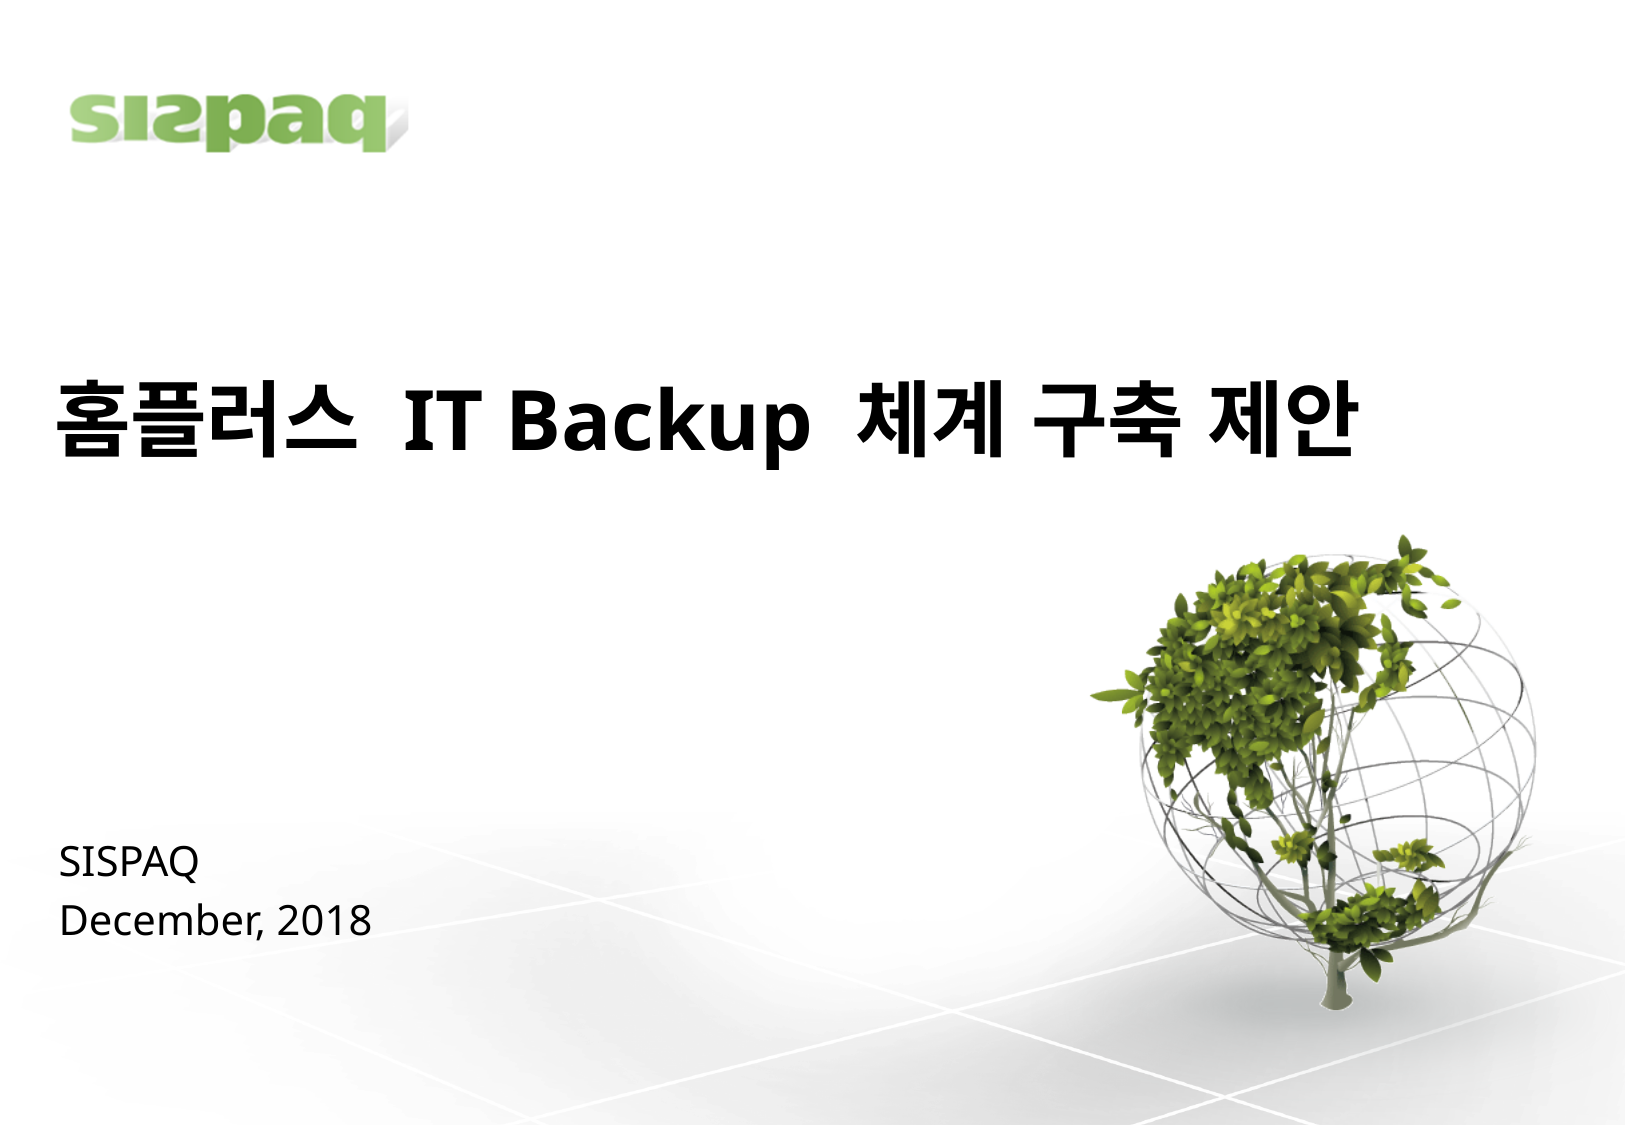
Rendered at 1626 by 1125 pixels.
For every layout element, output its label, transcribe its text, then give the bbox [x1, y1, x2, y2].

picture [54, 75, 409, 158]
picture [0, 513, 1625, 1125]
subtitle SISPAQ December, 2018 [58, 834, 1515, 957]
title 홈플러스 IT Backup 체계 구축 제안 [54, 378, 1535, 685]
